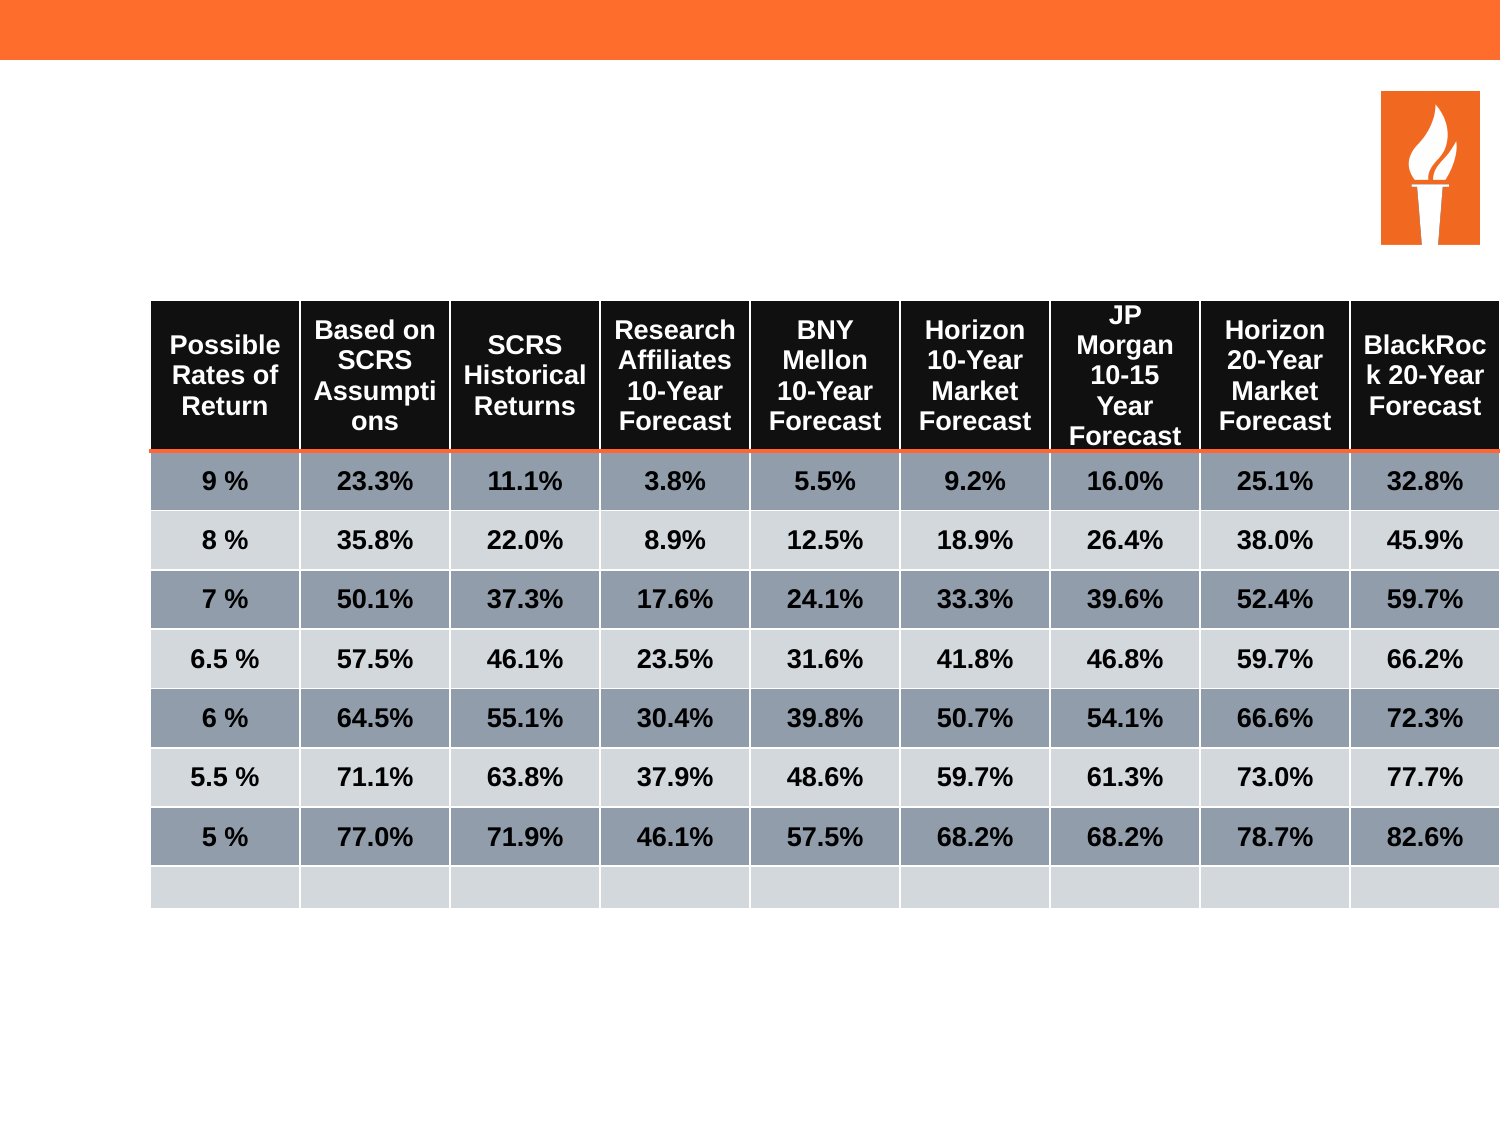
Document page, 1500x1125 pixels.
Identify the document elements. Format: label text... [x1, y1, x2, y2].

table_cell [601, 867, 749, 908]
table_header Research Affiliates 10-Year Forecast [601, 301, 749, 449]
table_header JP Morgan 10-15 Year Forecast [1051, 301, 1199, 449]
table_cell 32.8% [1351, 453, 1499, 510]
table_cell [901, 867, 1049, 908]
table_cell 73.0% [1201, 749, 1349, 806]
table_cell 17.6% [601, 571, 749, 628]
table_cell 82.6% [1351, 808, 1499, 865]
table_cell 5 % [151, 808, 299, 865]
table_cell 8.9% [601, 511, 749, 569]
table_cell 11.1% [451, 453, 599, 510]
table_cell 46.1% [451, 630, 599, 688]
table_cell 52.4% [1201, 571, 1349, 628]
table_cell 68.2% [901, 808, 1049, 865]
table_header Horizon 20-Year Market Forecast [1201, 301, 1349, 449]
table_cell 54.1% [1051, 689, 1199, 747]
table_cell 30.4% [601, 689, 749, 747]
table_cell [751, 867, 899, 908]
table_cell 5.5% [751, 453, 899, 510]
table_cell 72.3% [1351, 689, 1499, 747]
table_cell 22.0% [451, 511, 599, 569]
table_cell 6.5 % [151, 630, 299, 688]
table_cell 39.8% [751, 689, 899, 747]
table_cell 61.3% [1051, 749, 1199, 806]
table_cell [1351, 867, 1499, 908]
table_cell 78.7% [1201, 808, 1349, 865]
table_header Horizon 10-Year Market Forecast [901, 301, 1049, 449]
table_cell 66.2% [1351, 630, 1499, 688]
table_cell 37.3% [451, 571, 599, 628]
table_cell 35.8% [301, 511, 449, 569]
table_cell 46.8% [1051, 630, 1199, 688]
table_cell 66.6% [1201, 689, 1349, 747]
table_cell 3.8% [601, 453, 749, 510]
table_cell [151, 867, 299, 908]
table_header SCRS Historical Returns [451, 301, 599, 449]
table_cell 18.9% [901, 511, 1049, 569]
table_cell 24.1% [751, 571, 899, 628]
table_cell 9.2% [901, 453, 1049, 510]
table_cell 31.6% [751, 630, 899, 688]
table_cell 9 % [151, 453, 299, 510]
table_cell 59.7% [1201, 630, 1349, 688]
table_cell 25.1% [1201, 453, 1349, 510]
table_header Based on SCRS Assumptions [301, 301, 449, 449]
table_cell 57.5% [301, 630, 449, 688]
table_cell 12.5% [751, 511, 899, 569]
table_cell 23.3% [301, 453, 449, 510]
table_cell 5.5 % [151, 749, 299, 806]
table_cell 23.5% [601, 630, 749, 688]
table_cell 71.1% [301, 749, 449, 806]
table_cell 59.7% [1351, 571, 1499, 628]
table_cell 8 % [151, 511, 299, 569]
table_cell 77.7% [1351, 749, 1499, 806]
table_cell 48.6% [751, 749, 899, 806]
table_cell 37.9% [601, 749, 749, 806]
table_cell 50.7% [901, 689, 1049, 747]
table_cell 50.1% [301, 571, 449, 628]
table_cell [451, 867, 599, 908]
table_cell 64.5% [301, 689, 449, 747]
table_cell [1201, 867, 1349, 908]
table_cell 39.6% [1051, 571, 1199, 628]
table_cell [1051, 867, 1199, 908]
table_cell 59.7% [901, 749, 1049, 806]
table_cell 45.9% [1351, 511, 1499, 569]
table_cell 77.0% [301, 808, 449, 865]
table_cell 38.0% [1201, 511, 1349, 569]
table_header BNY Mellon 10-Year Forecast [751, 301, 899, 449]
table_cell 33.3% [901, 571, 1049, 628]
table_header Possible Rates of Return [151, 301, 299, 449]
table_cell 55.1% [451, 689, 599, 747]
table_cell 57.5% [751, 808, 899, 865]
table_header BlackRock 20-Year Forecast [1351, 301, 1499, 449]
table_cell 7 % [151, 571, 299, 628]
table_cell 63.8% [451, 749, 599, 806]
table_cell 68.2% [1051, 808, 1199, 865]
picture [1381, 91, 1480, 245]
table_cell 46.1% [601, 808, 749, 865]
table_cell 71.9% [451, 808, 599, 865]
table_cell 16.0% [1051, 453, 1199, 510]
table_cell 6 % [151, 689, 299, 747]
table_cell [301, 867, 449, 908]
table_cell 41.8% [901, 630, 1049, 688]
table_cell 26.4% [1051, 511, 1199, 569]
